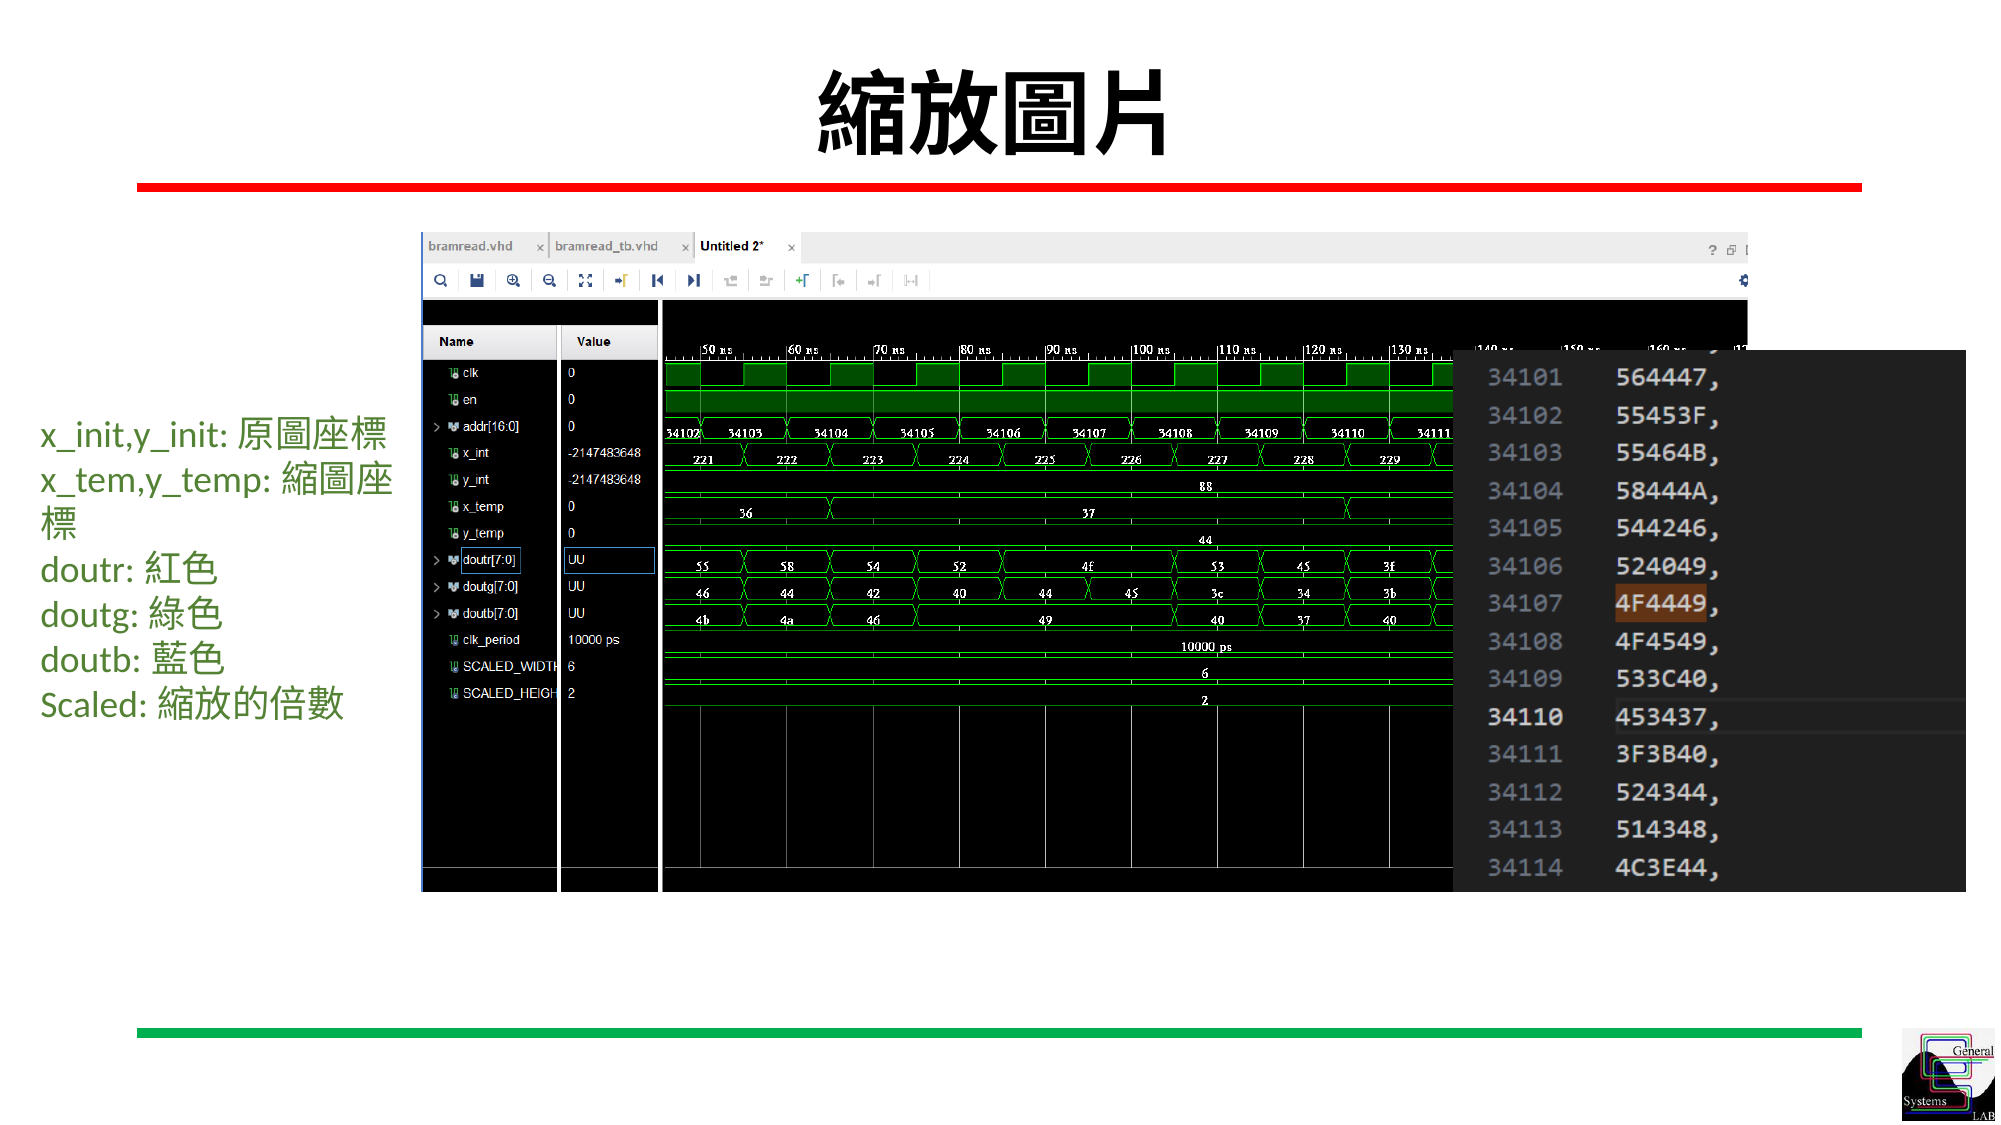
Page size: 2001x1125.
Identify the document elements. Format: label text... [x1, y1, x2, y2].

text_box x_init,y_init:原圖座標 x_tem,y_temp:縮圖座標 doutr:紅色 doutg:綠色 doutb:藍色 Scaled:縮放的倍數 [25, 402, 411, 778]
picture [421, 232, 1966, 893]
picture [1902, 1028, 1995, 1121]
title 縮放圖片 [137, 58, 1863, 177]
